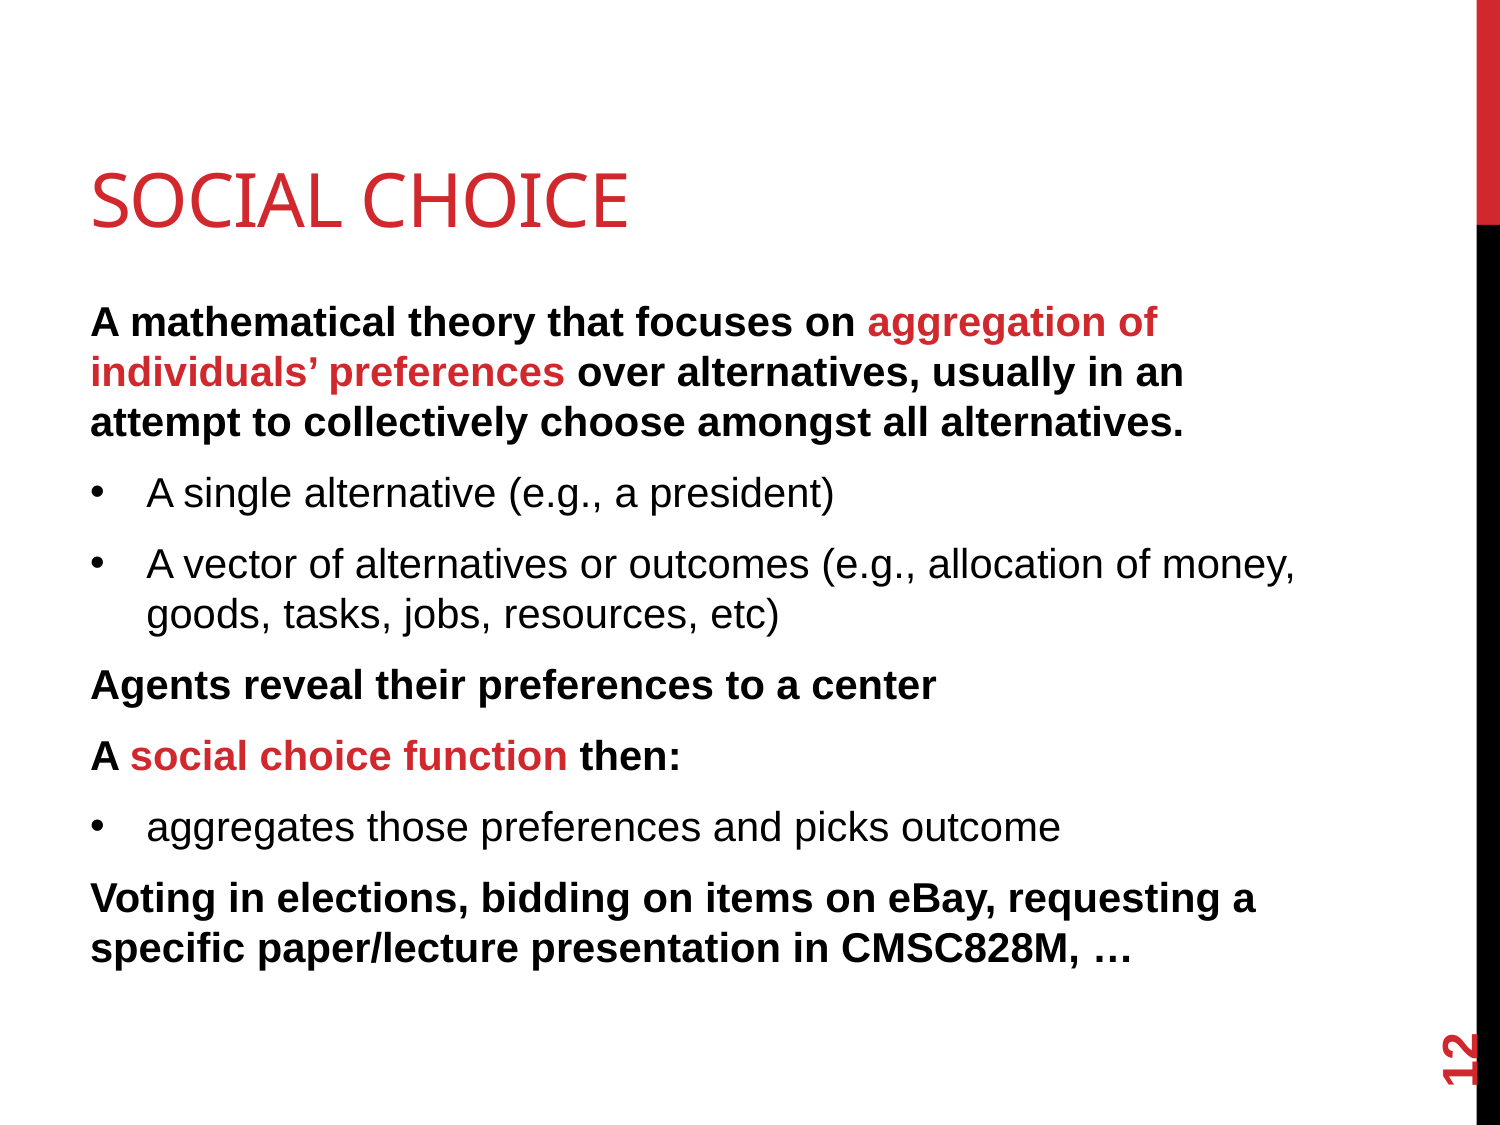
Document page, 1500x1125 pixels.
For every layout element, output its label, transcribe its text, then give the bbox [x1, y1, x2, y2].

slide_number 12 [1427, 887, 1488, 1104]
title Social choice [75, 25, 1025, 250]
list A mathematical theory that focuses on aggregation of individuals’ preferences over alternatives, usually in an attempt to collectively choose amongst all alternatives. A single alternative (e.g., a president) A vector of alternatives or outcomes (e.g., allocation of money, goods, tasks, jobs, resources, etc) Agents reveal their preferences to a center A social choice function then: aggregates those preferences and picks outcome Voting in elections, bidding on items on eBay, requesting a specific paper/lecture presentation in CMSC828M, … [75, 287, 1325, 1005]
